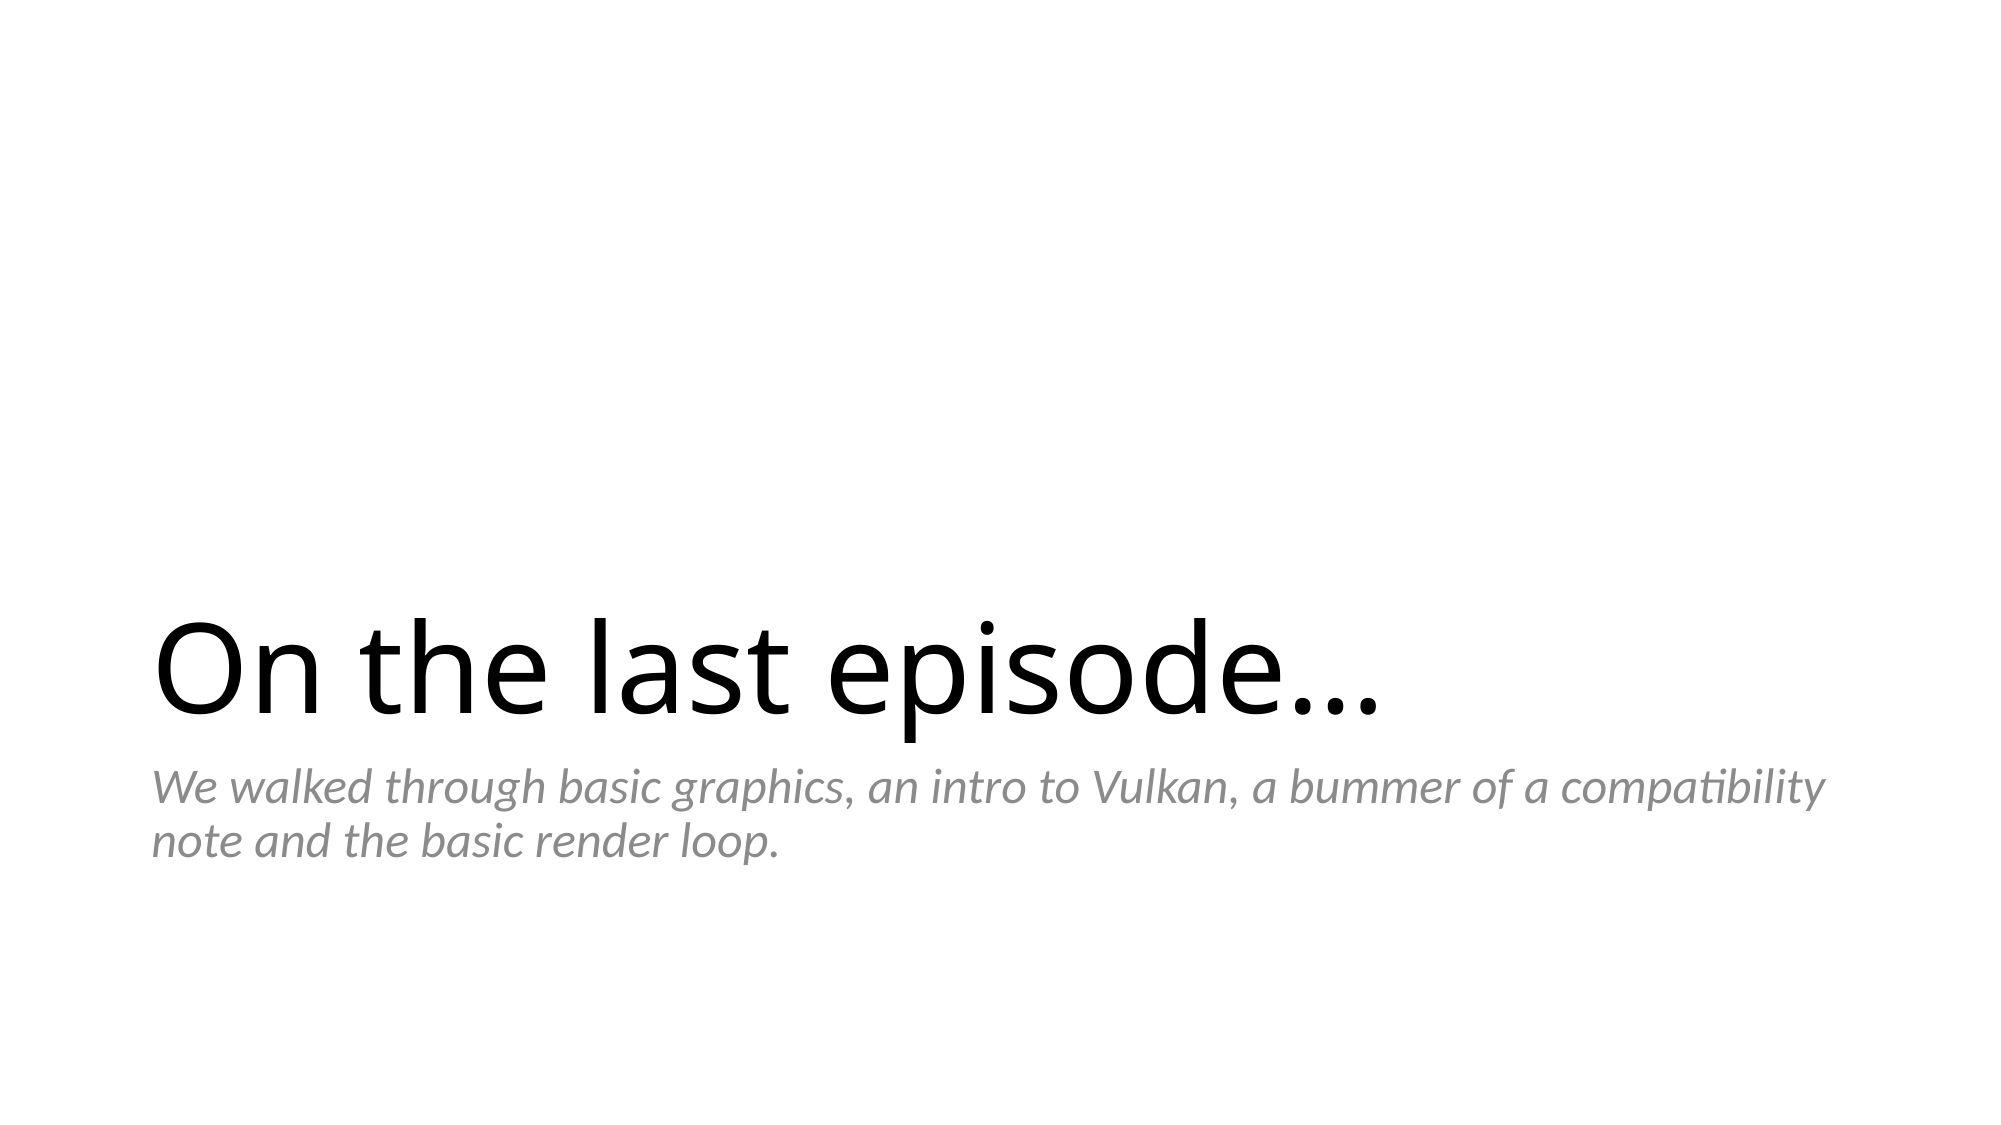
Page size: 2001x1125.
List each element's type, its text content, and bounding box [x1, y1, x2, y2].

title On the last episode… [136, 280, 1862, 749]
list We walked through basic graphics, an intro to Vulkan, a bummer of a compatibility note and the basic render loop. [136, 752, 1862, 999]
